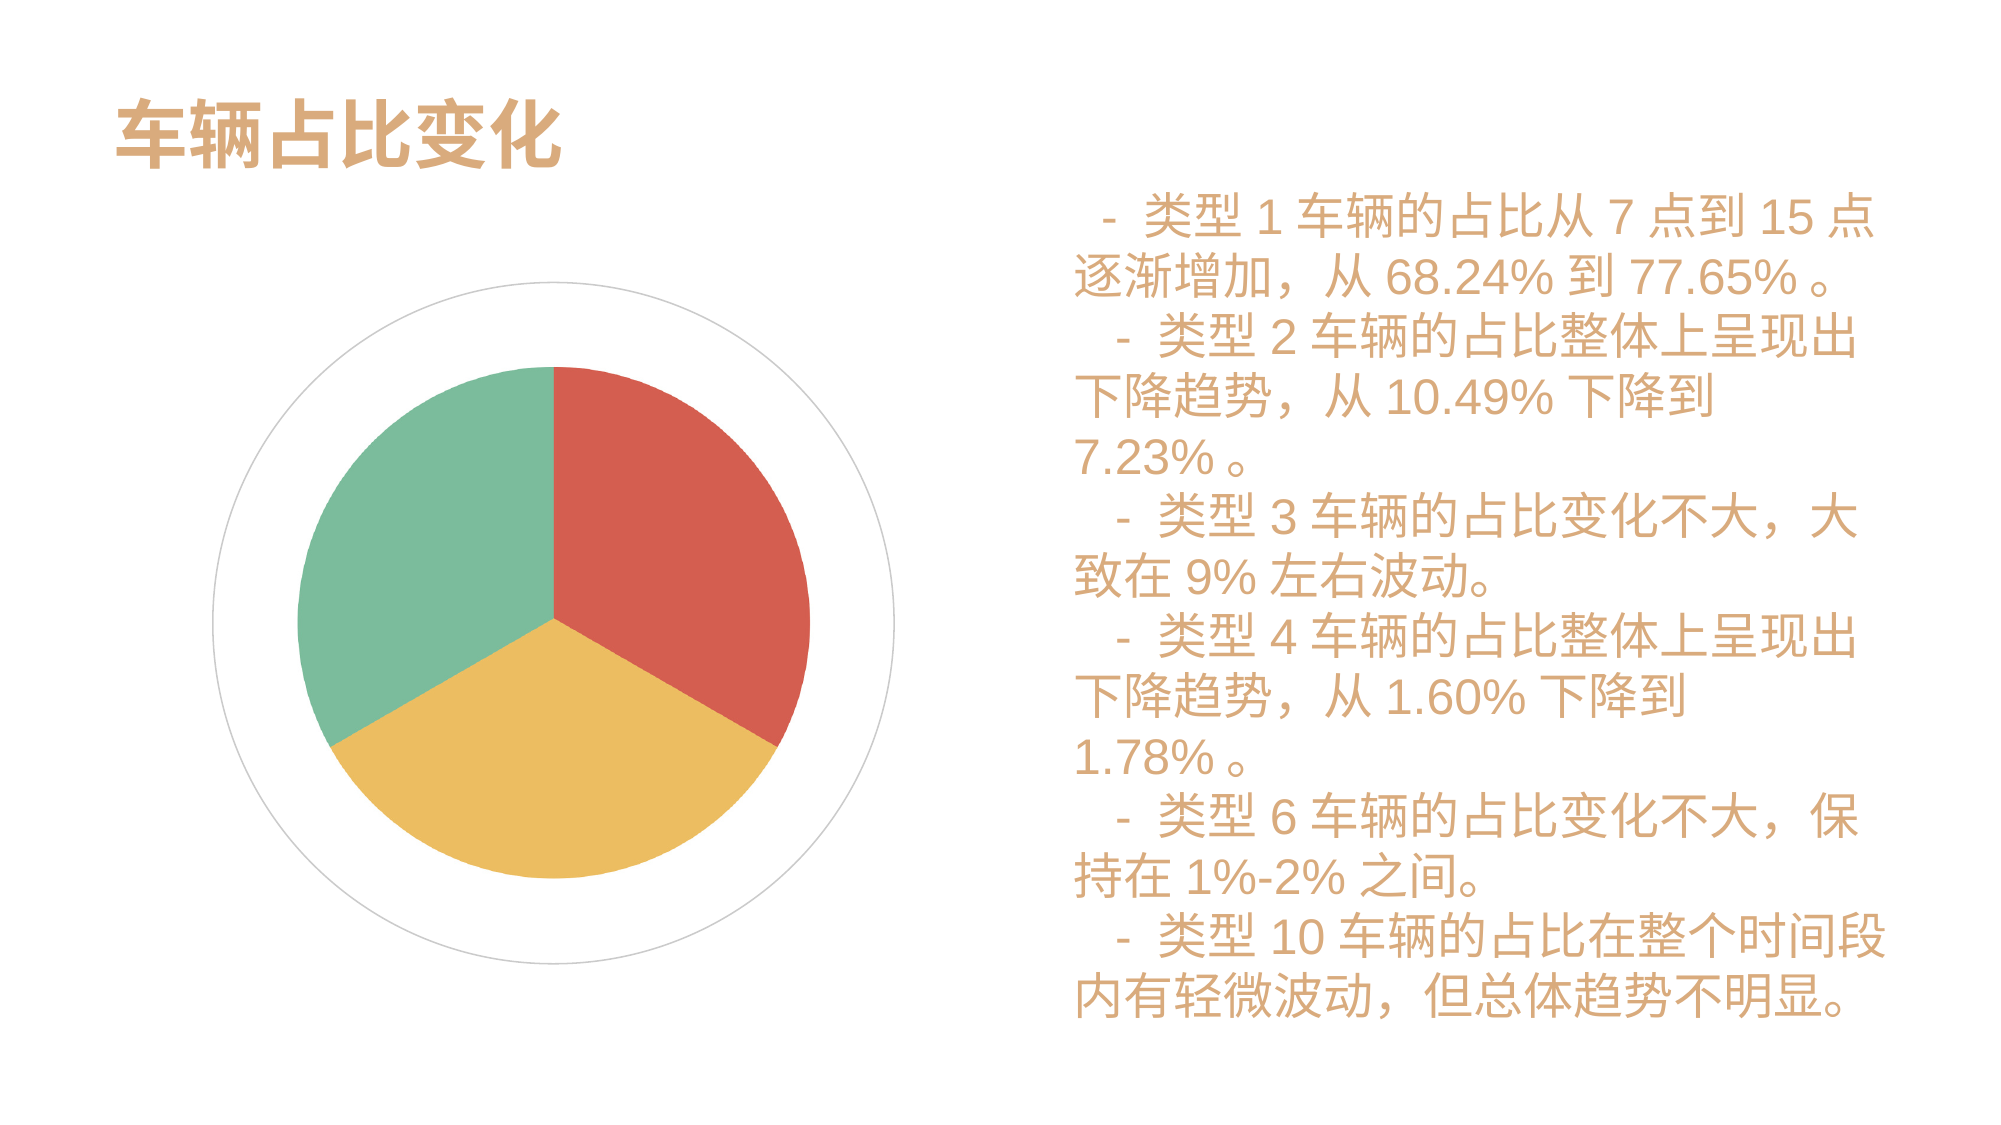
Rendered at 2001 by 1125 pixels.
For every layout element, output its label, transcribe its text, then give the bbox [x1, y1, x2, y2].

picture [212, 282, 895, 964]
title 车辆占比变化 [113, 59, 1886, 178]
text_box - 类型1车辆的占比从7点到15点逐渐增加，从68.24%到77.65%。 - 类型2车辆的占比整体上呈现出下降趋势，从10.49%下降到7.23%。 - 类型3车辆的占比变化不大，大致在9%左右波动。 - 类型4车辆的占比整体上呈现出下降趋势，从1.60%下降到1.78%。 - 类型6车辆的占比变化不大，保持在1%-2%之间。 - 类型10车辆的占比在整个时间段内有轻微波动，但总体趋势不明显。 [1058, 177, 1906, 927]
